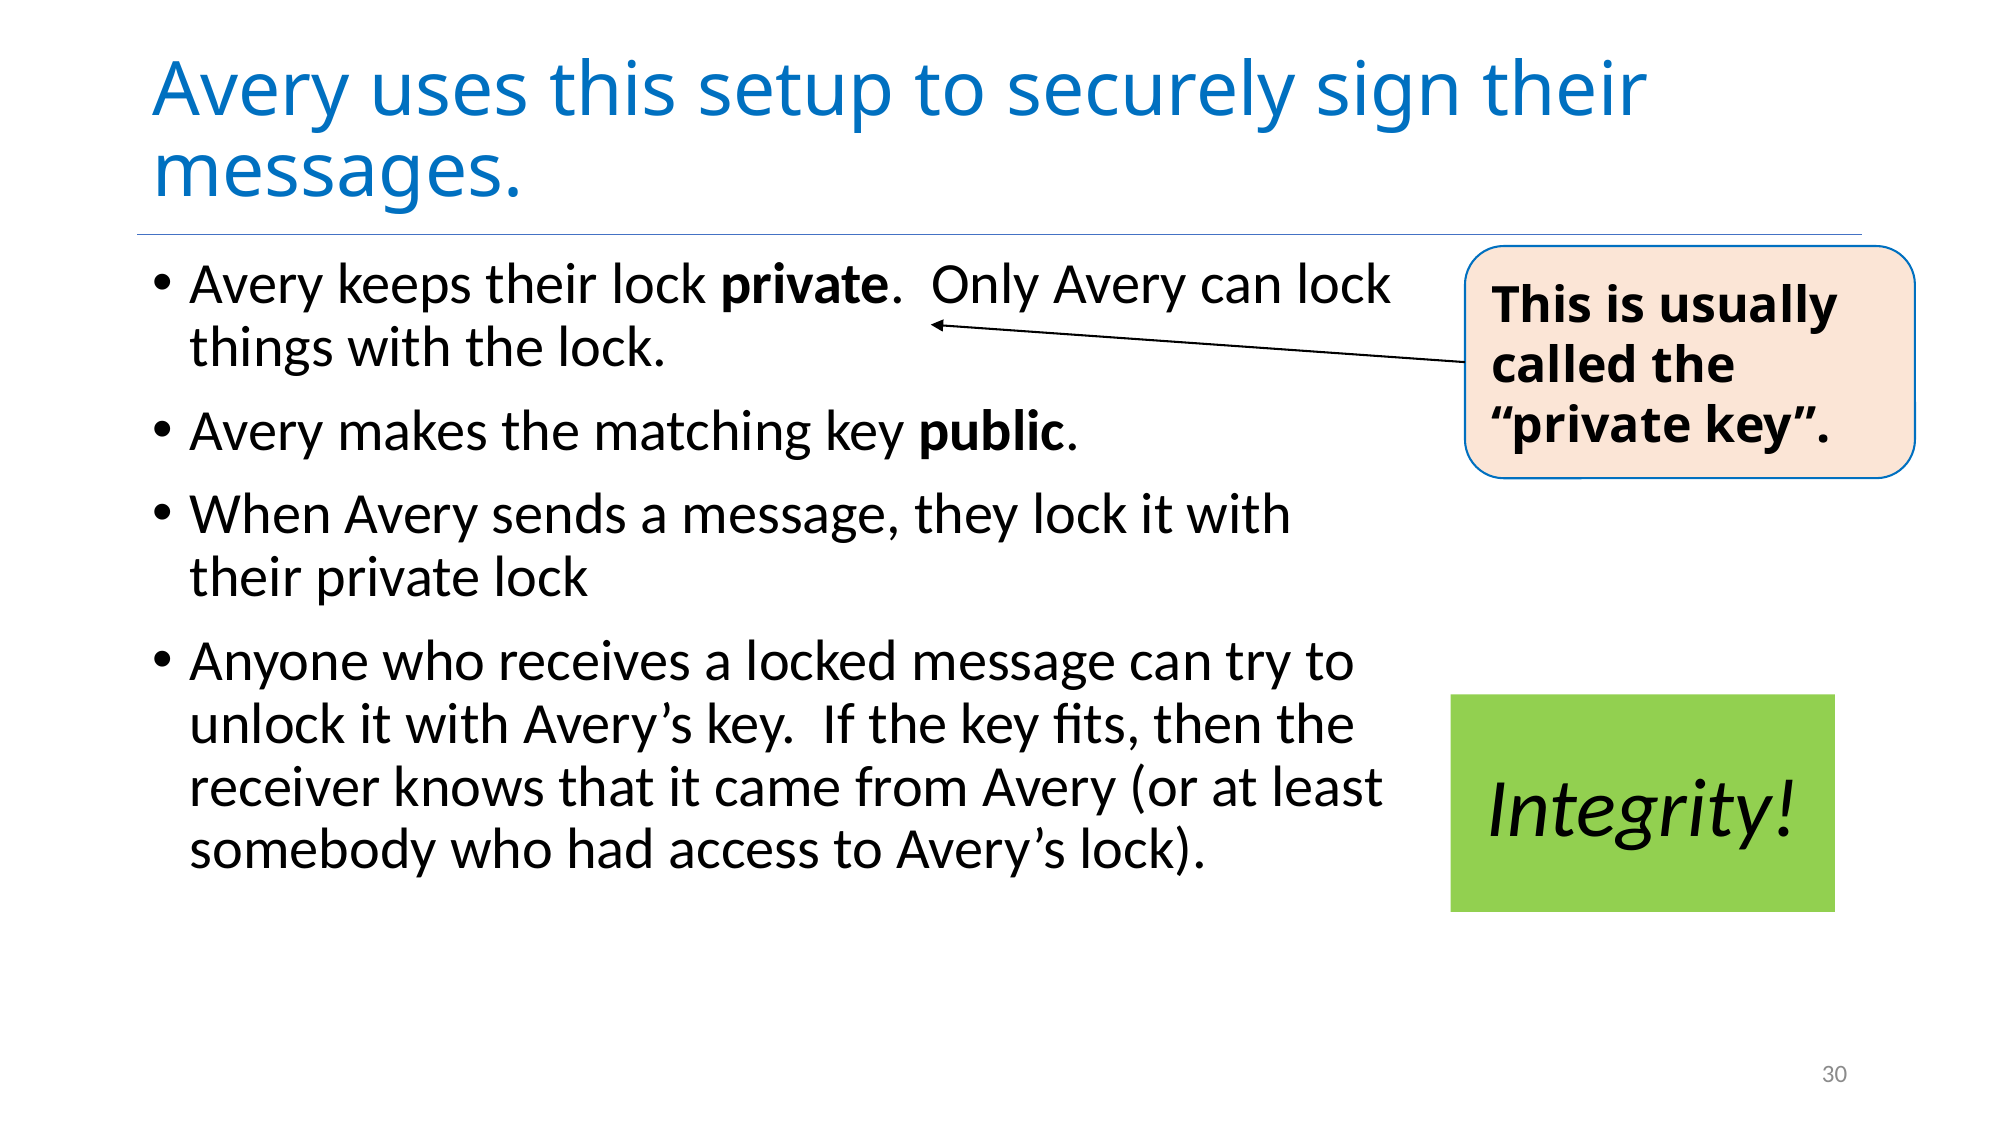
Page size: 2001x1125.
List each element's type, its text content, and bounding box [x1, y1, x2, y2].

list Avery keeps their lock private. Only Avery can lock things with the lock. Avery makes the matching key public. When Avery sends a message, they lock it with their private lock Anyone who receives a locked message can try to unlock it with Avery’s key. If the key fits, then the receiver knows that it came from Avery (or at least somebody who had access to Avery’s lock). [137, 246, 1432, 960]
text_box This is usually called the “private key”. [1463, 244, 1917, 480]
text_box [930, 324, 1466, 363]
slide_number 30 [1412, 1042, 1863, 1103]
text_box Integrity! [1450, 693, 1836, 913]
title Avery uses this setup to securely sign their messages. [137, 3, 1863, 221]
